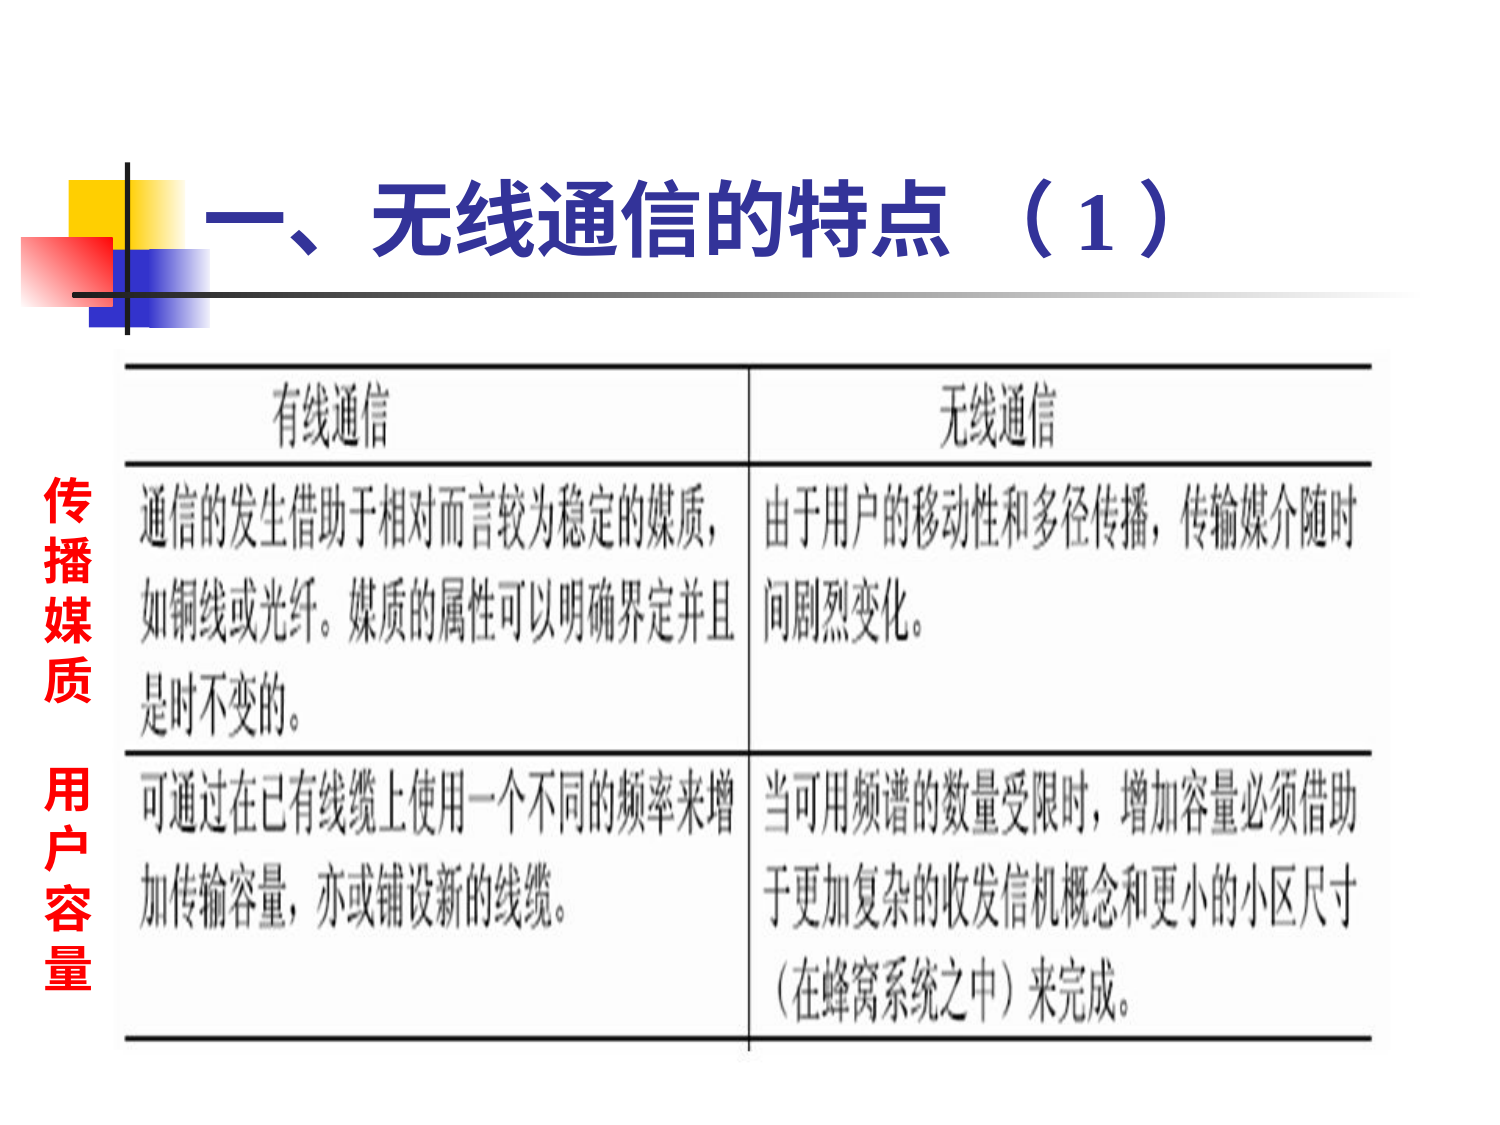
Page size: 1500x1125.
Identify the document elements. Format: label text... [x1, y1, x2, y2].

picture [112, 349, 1391, 1101]
title 一、无线通信的特点 （1） [188, 34, 1468, 276]
text_box 传播媒质 [24, 462, 107, 718]
text_box 用户容量 [24, 749, 107, 1005]
